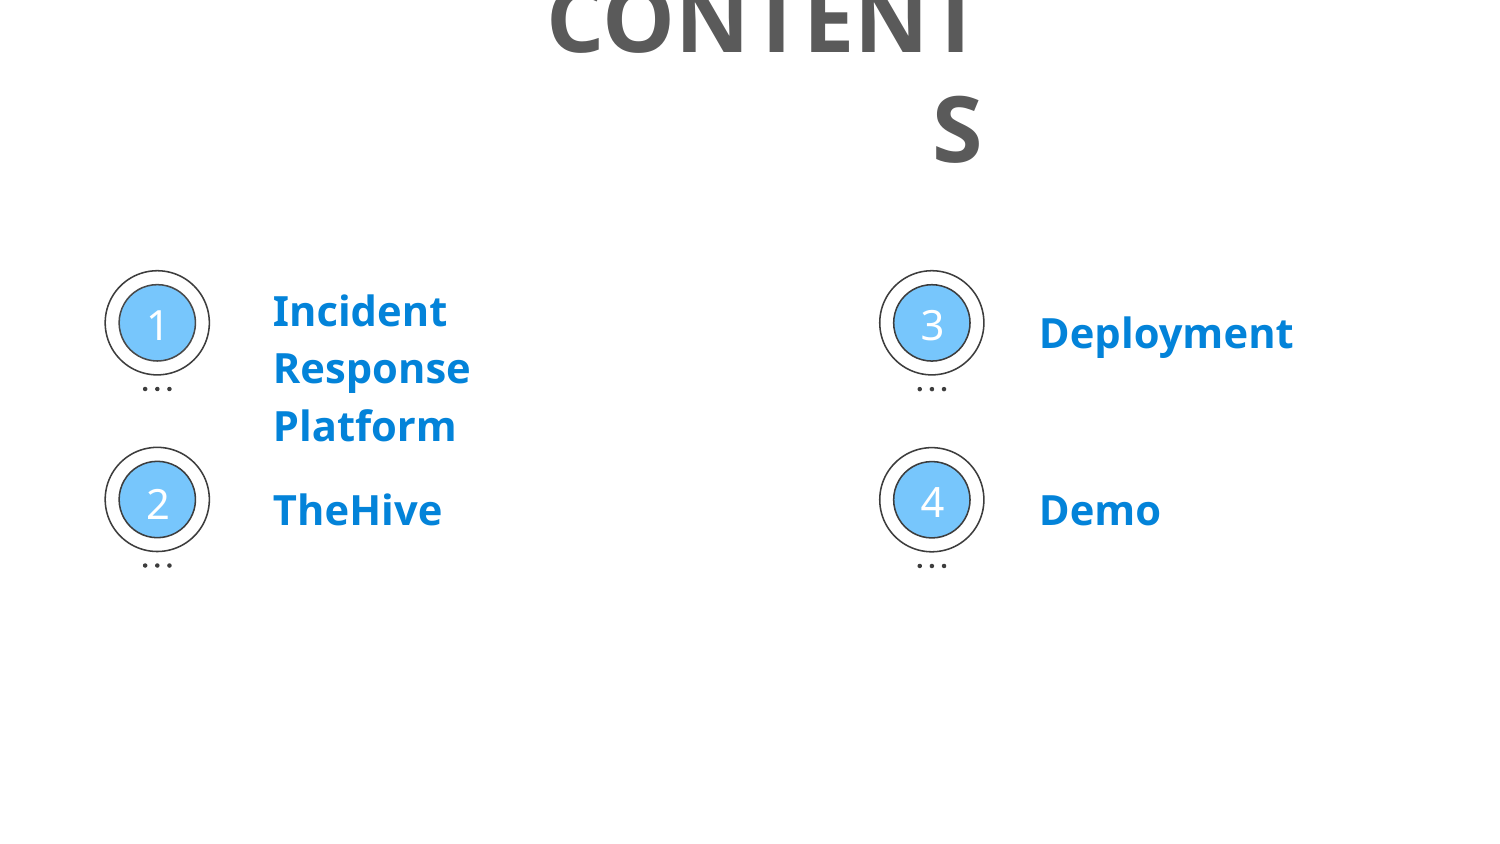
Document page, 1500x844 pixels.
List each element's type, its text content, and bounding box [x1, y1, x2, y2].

subtitle Incident Response Platform [257, 261, 629, 384]
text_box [879, 447, 985, 569]
subtitle Demo [1023, 461, 1453, 525]
subtitle Deployment [1023, 284, 1486, 348]
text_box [104, 447, 210, 568]
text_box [879, 270, 985, 392]
title CONTENTS [502, 24, 998, 119]
subtitle TheHive [257, 461, 874, 525]
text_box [104, 270, 210, 392]
